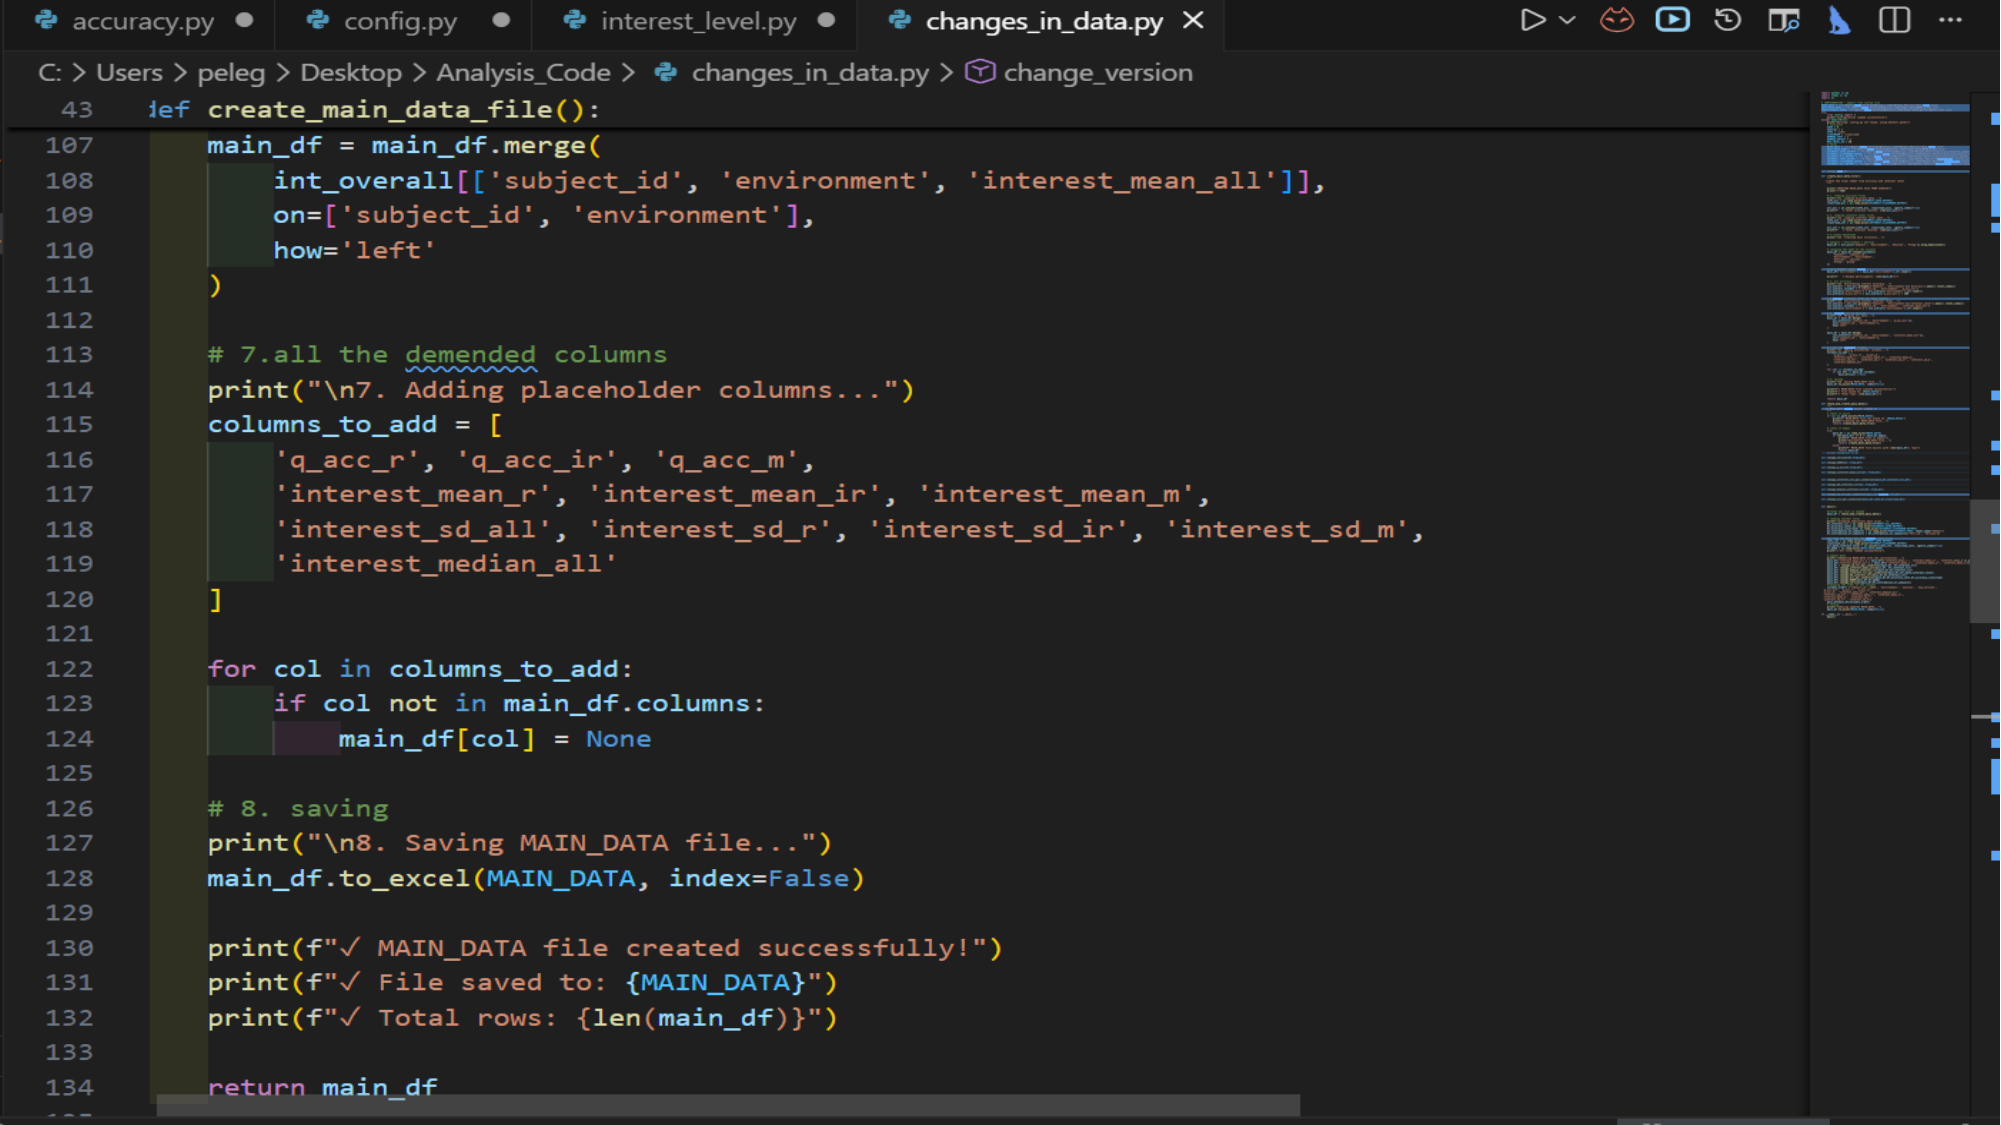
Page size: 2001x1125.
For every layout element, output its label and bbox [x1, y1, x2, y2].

list [0, 0, 2000, 1125]
